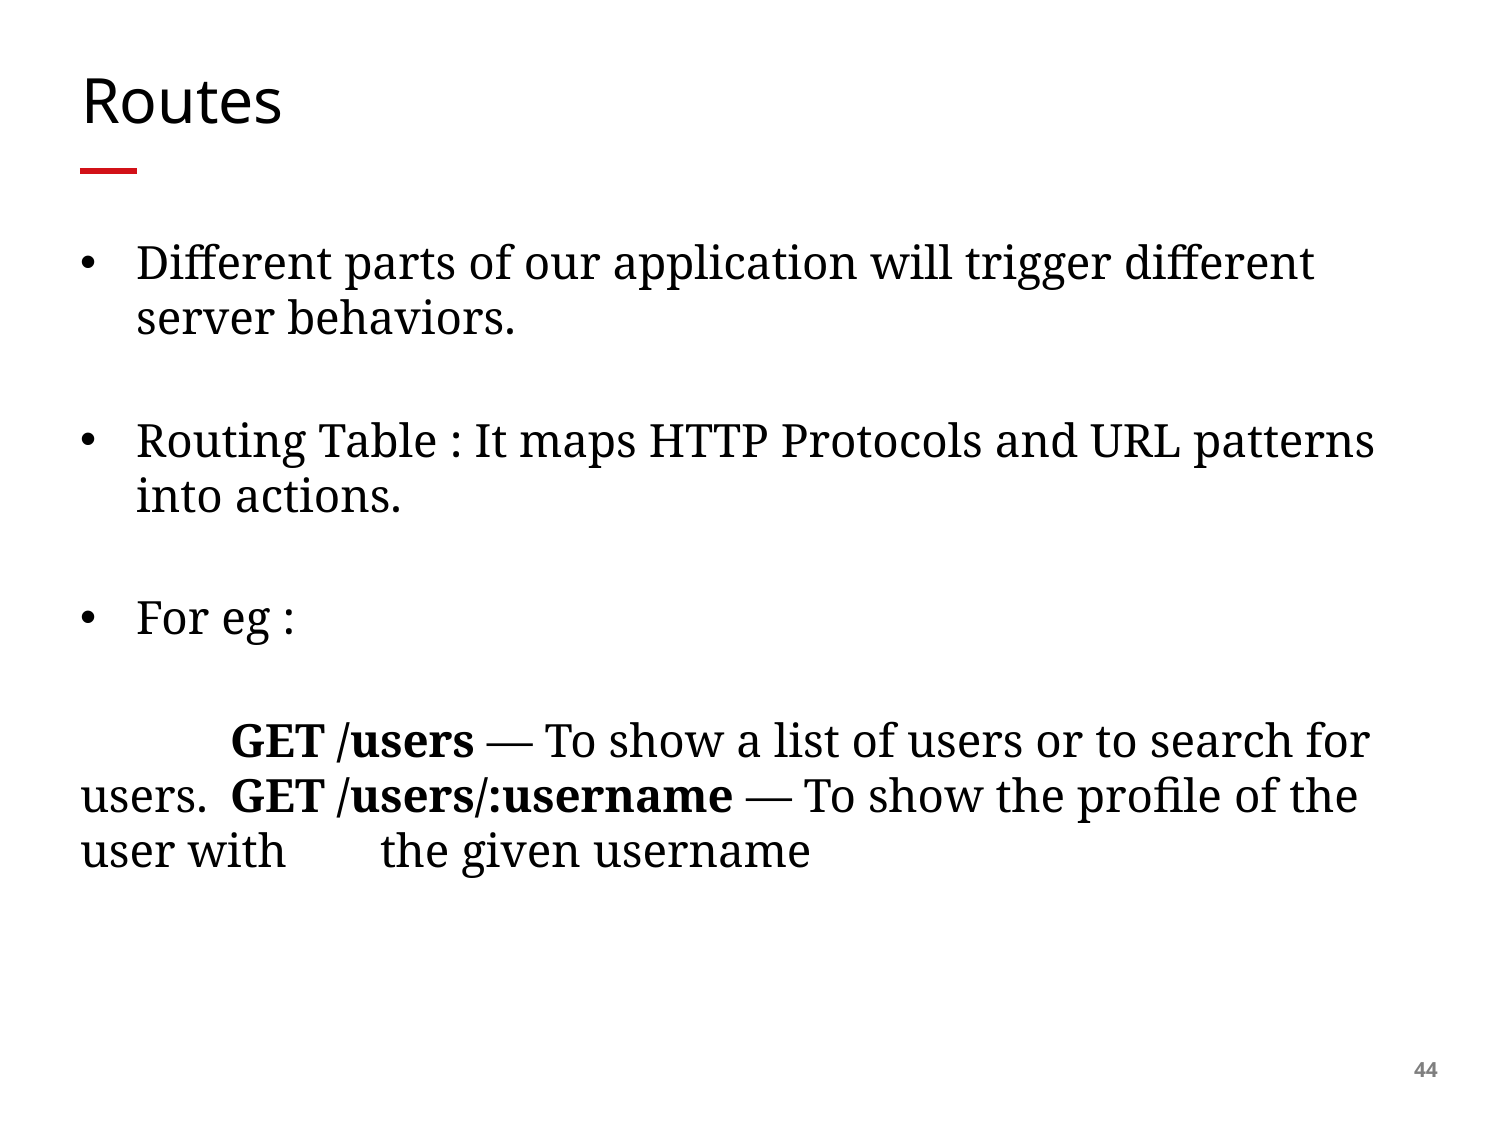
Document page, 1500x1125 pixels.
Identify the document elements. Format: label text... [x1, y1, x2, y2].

list Different parts of our application will trigger different server behaviors. Routing Table : It maps HTTP Protocols and URL patterns into actions. For eg : GET /users — To show a list of users or to search for users. GET /users/:username — To show the profile of the user with the given username [79, 234, 1420, 1022]
title Routes [81, 68, 1421, 138]
